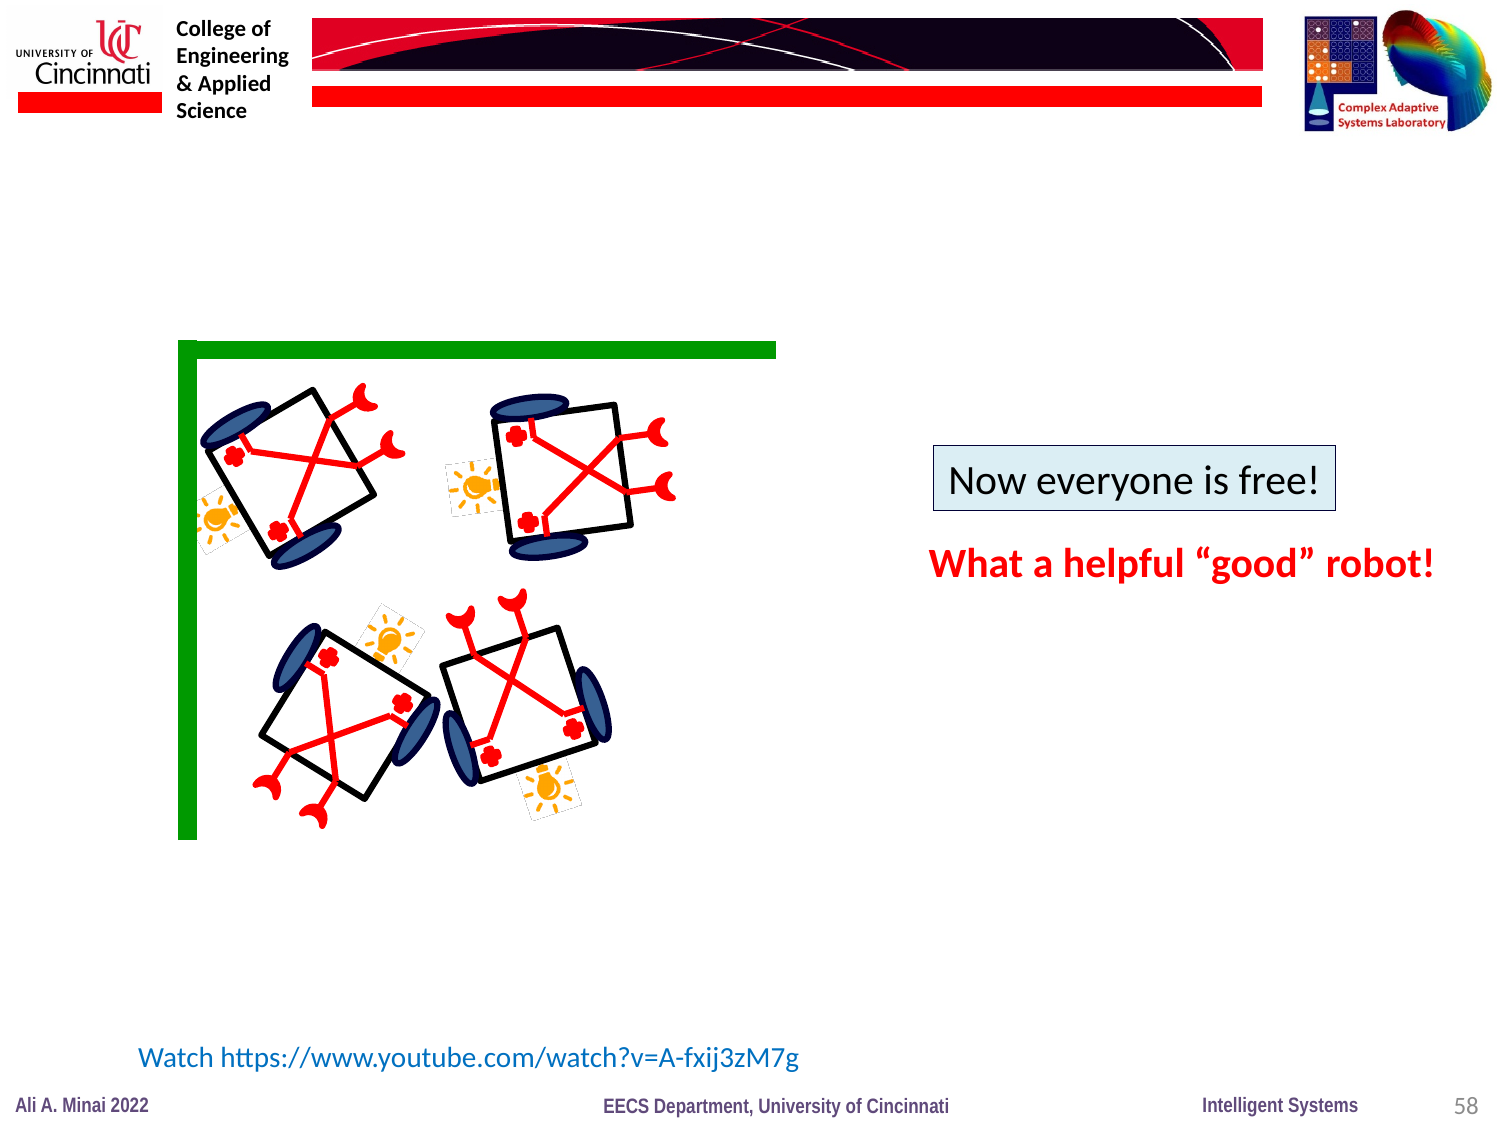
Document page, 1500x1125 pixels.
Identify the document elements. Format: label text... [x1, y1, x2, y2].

text_box What a helpful “good” robot! [913, 528, 1451, 594]
picture [312, 18, 1263, 71]
text_box Watch https://www.youtube.com/watch?v=A-fxij3zM7g [123, 1031, 815, 1081]
picture [1299, 4, 1498, 138]
text_box Now everyone is free! [933, 445, 1336, 511]
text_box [440, 597, 602, 819]
picture [6, 5, 163, 99]
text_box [266, 600, 427, 822]
picture [197, 496, 207, 554]
picture [445, 461, 477, 516]
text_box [477, 364, 639, 586]
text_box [207, 365, 368, 587]
